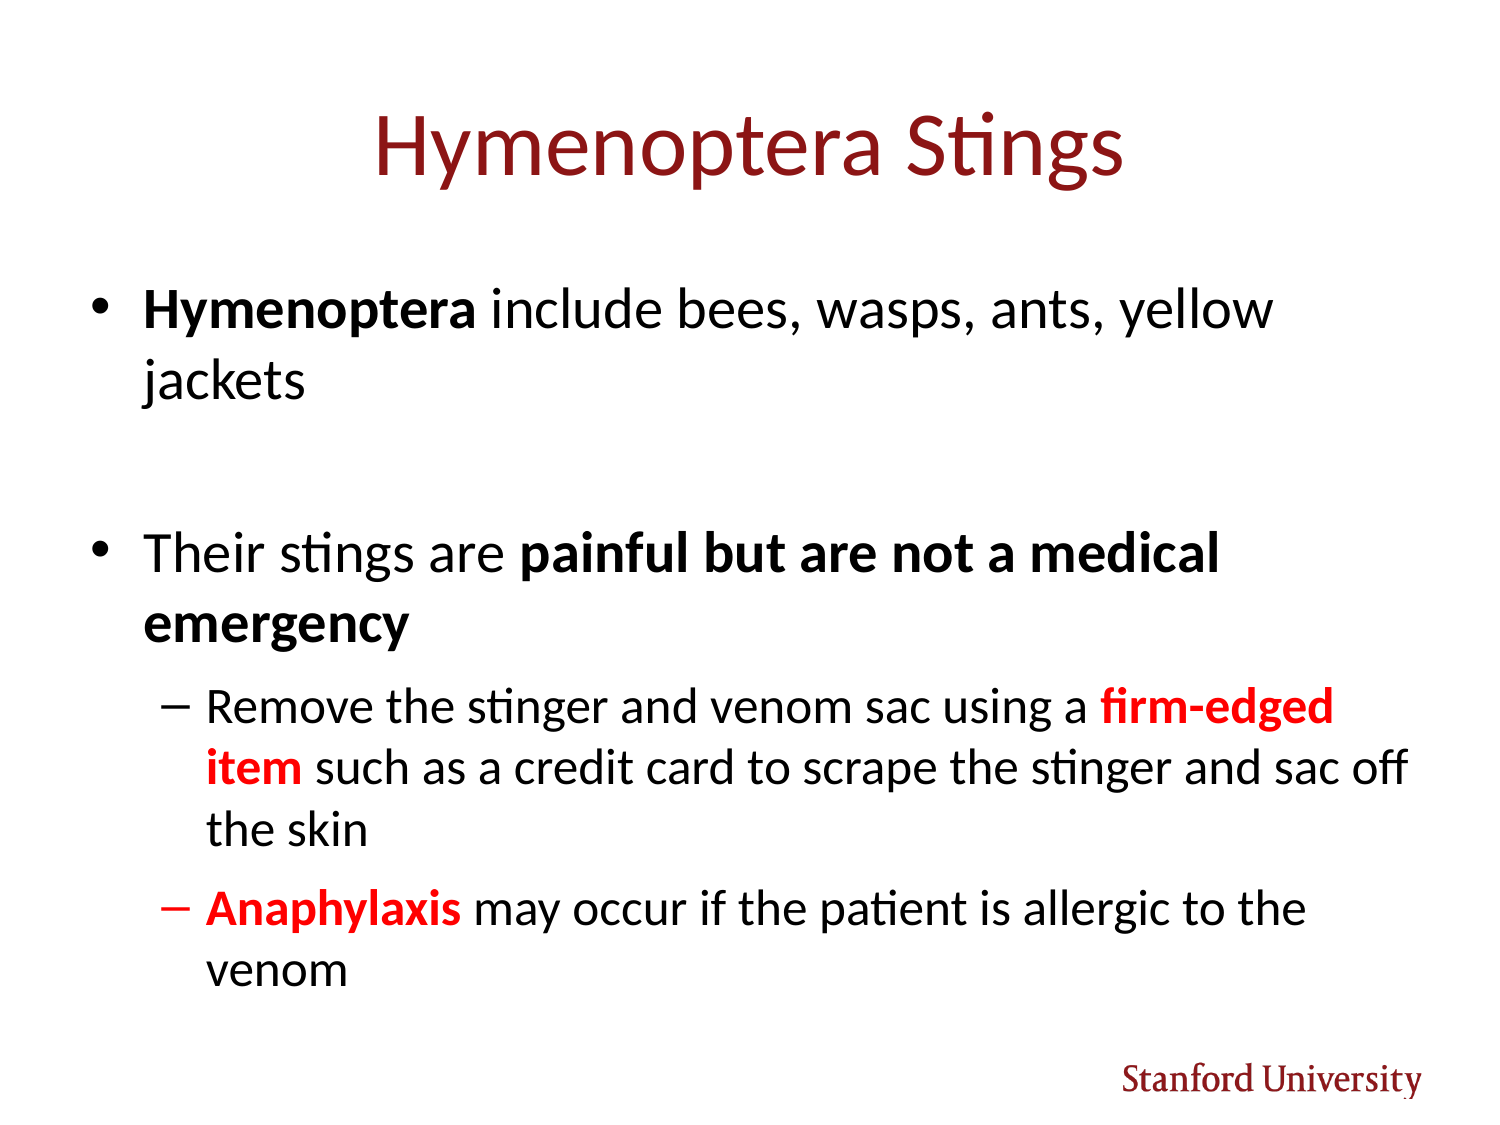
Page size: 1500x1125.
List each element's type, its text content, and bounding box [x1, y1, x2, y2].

title Hymenoptera Stings [75, 45, 1425, 233]
list Hymenoptera include bees, wasps, ants, yellow jackets Their stings are painful but are not a medical emergency Remove the stinger and venom sac using a firm-edged item such as a credit card to scrape the stinger and sac off the skin Anaphylaxis may occur if the patient is allergic to the venom [75, 262, 1425, 1005]
